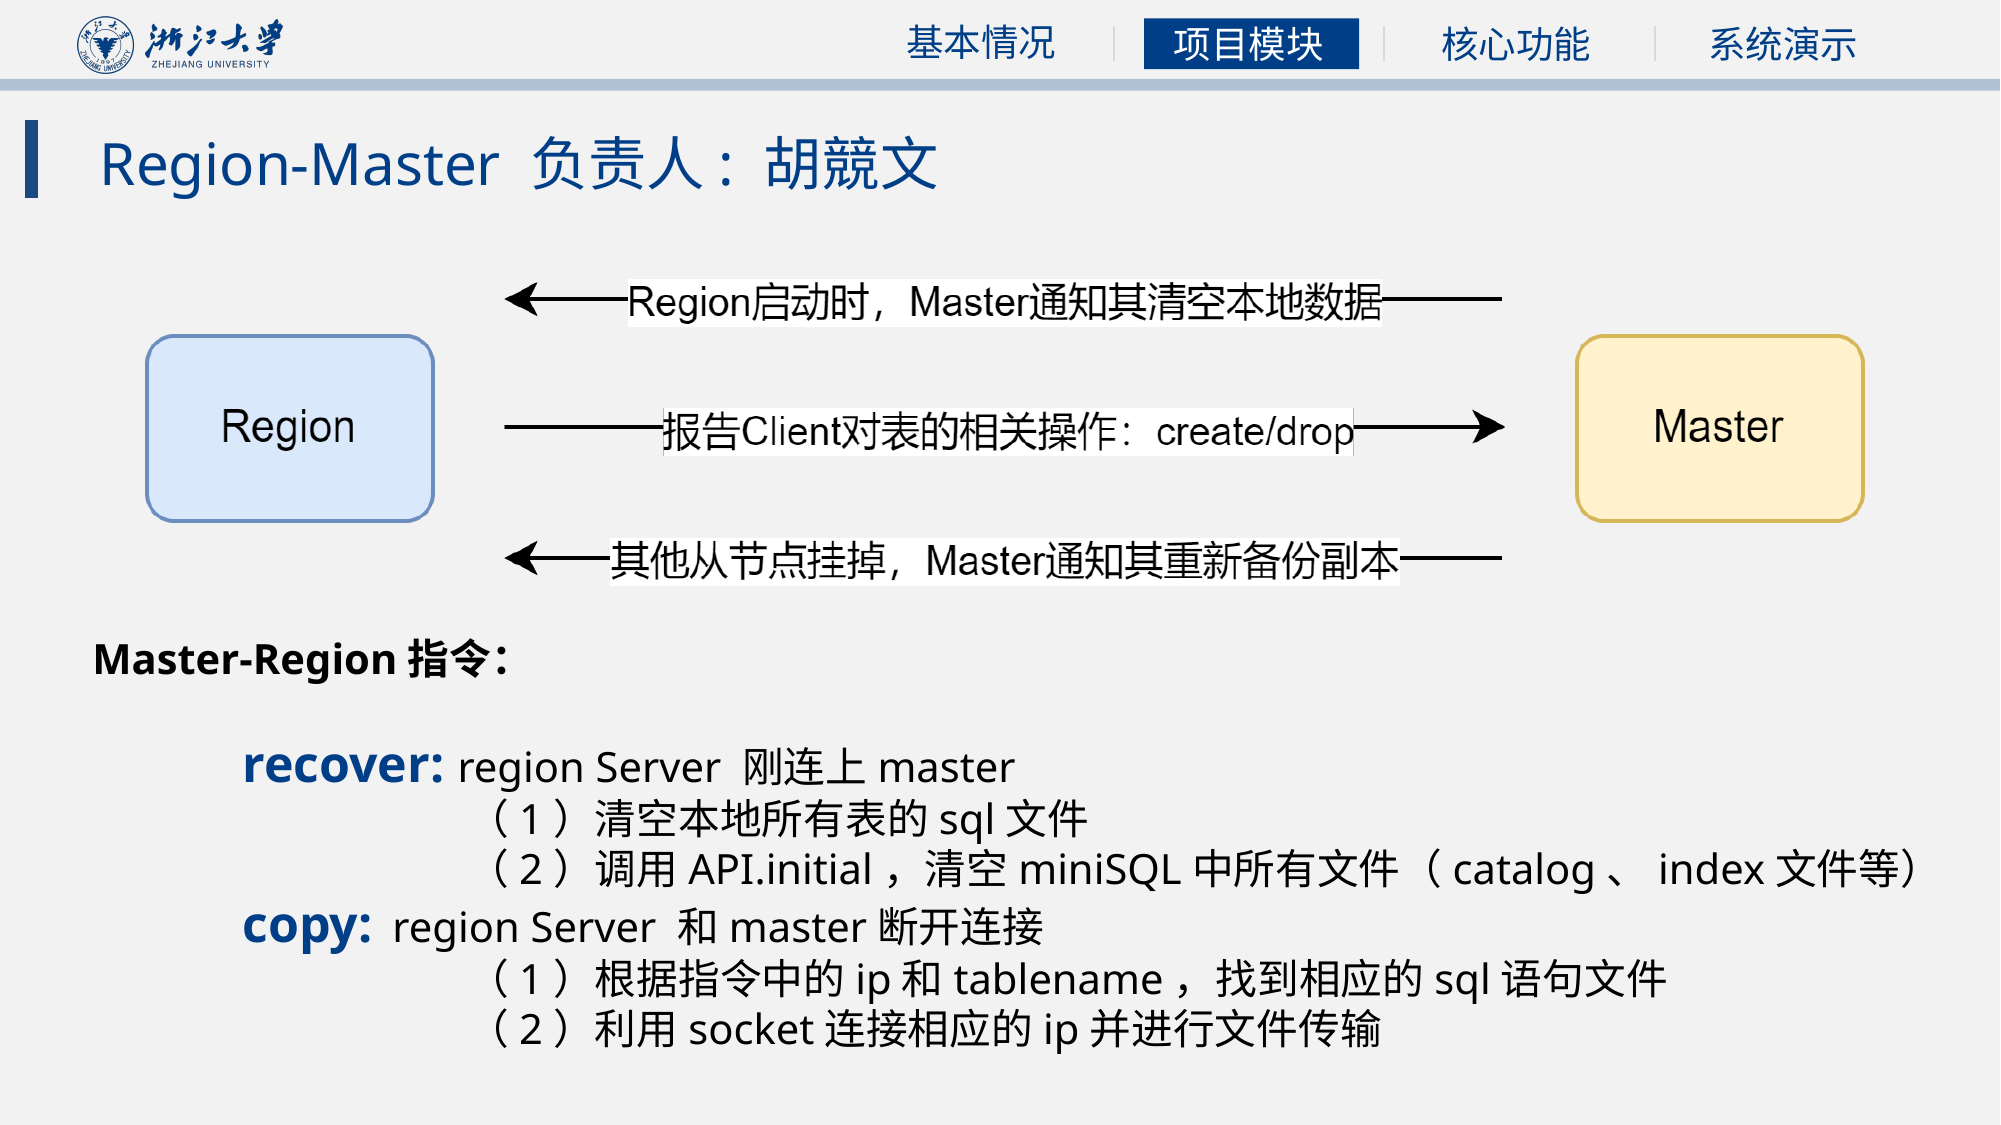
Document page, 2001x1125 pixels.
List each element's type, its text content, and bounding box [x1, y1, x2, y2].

text_box Region-Master 负责人: 胡競文 [0, 119, 1039, 205]
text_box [888, 11, 1877, 75]
picture [109, 234, 1900, 626]
picture [77, 16, 283, 74]
text_box Master-Region指令： recover: region Server 刚连上master （1）清空本地所有表的sql文件 （2）调用API.initial，清空miniSQL中所有文件（catalog、index文件等） copy: region Server 和master断开连接 （1）根据指令中的ip和tablename，找到相应的sql语句文件 （2）利用socket连接相应的ip并进行文件传输 [77, 625, 1963, 1060]
text_box [0, 78, 2000, 92]
